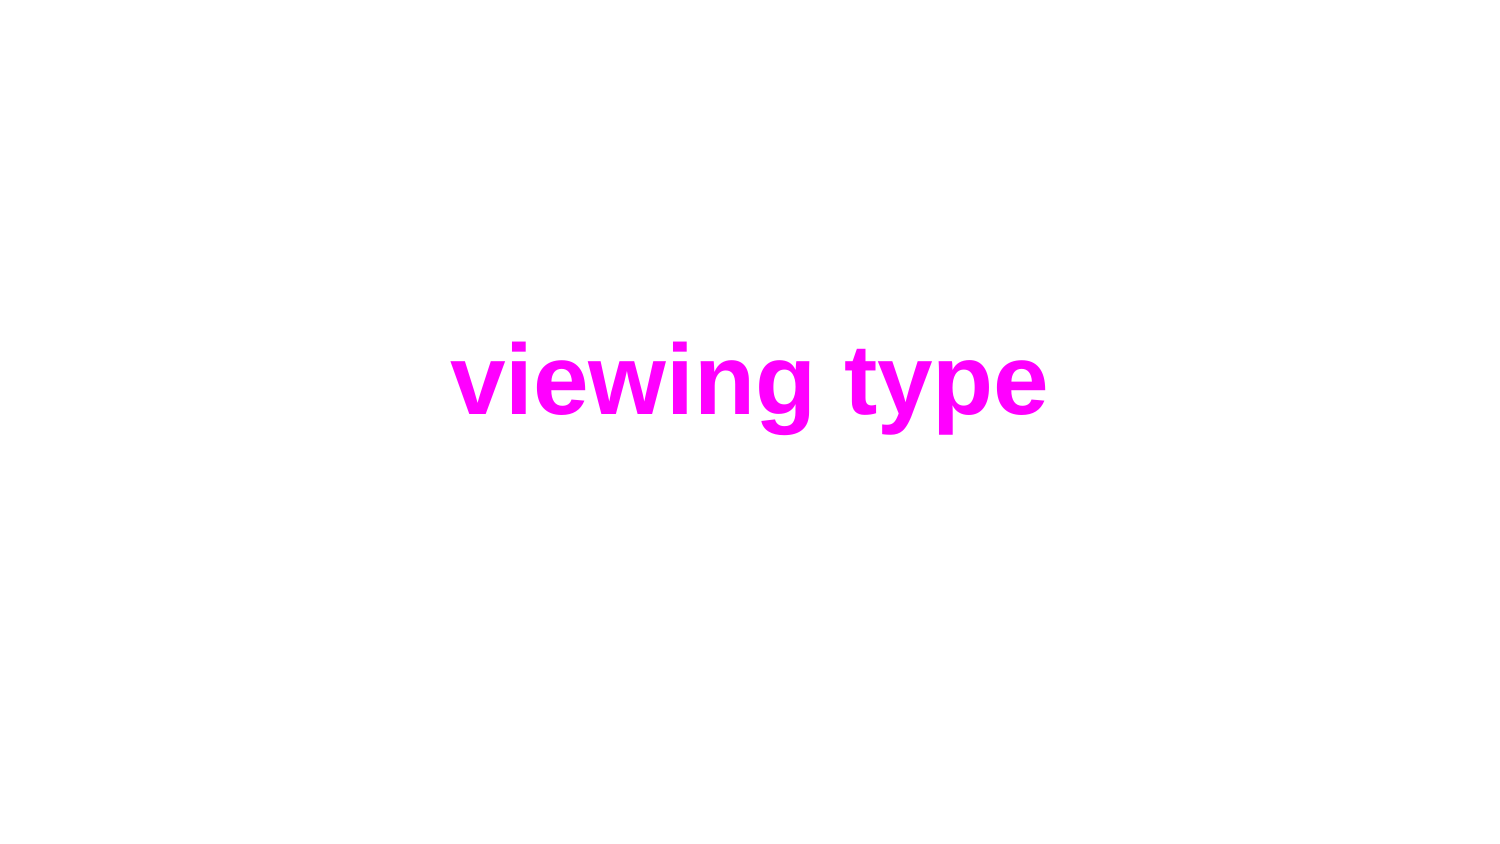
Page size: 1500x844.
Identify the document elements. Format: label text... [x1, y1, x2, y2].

title viewing type [112, 259, 1388, 450]
